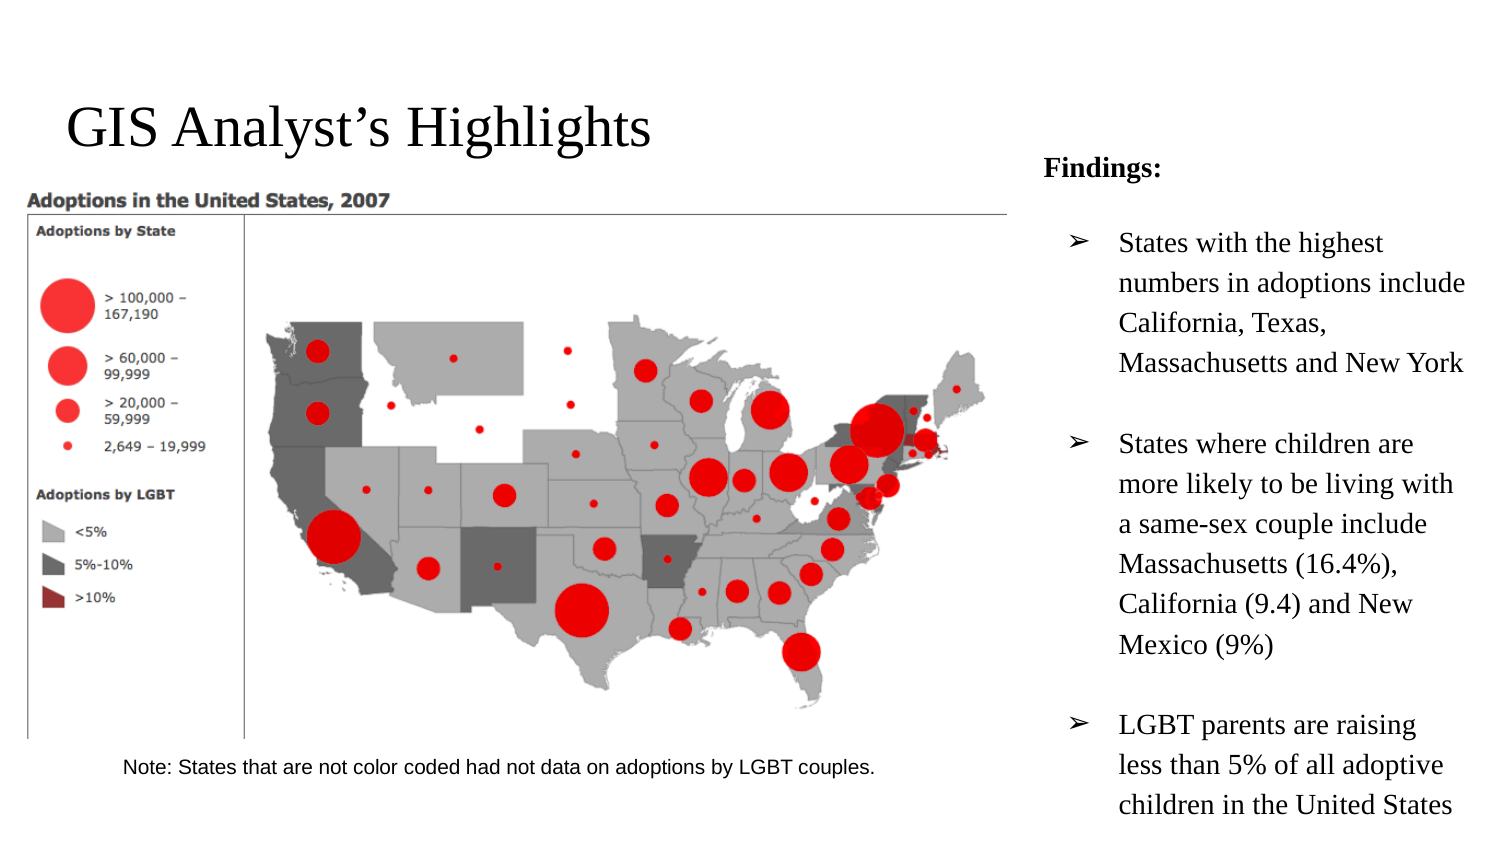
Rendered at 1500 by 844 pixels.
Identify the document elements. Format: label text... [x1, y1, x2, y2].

list Findings: States with the highest numbers in adoptions include California, Texas, Massachusetts and New York States where children are more likely to be living with a same-sex couple include Massachusetts (16.4%), California (9.4) and New Mexico (9%) LGBT parents are raising less than 5% of all adoptive children in the United States [1028, 133, 1483, 834]
title GIS Analyst’s Highlights [51, 72, 1449, 167]
picture [24, 191, 1007, 740]
text_box Note: States that are not color coded had not data on adoptions by LGBT couples. [107, 748, 924, 834]
